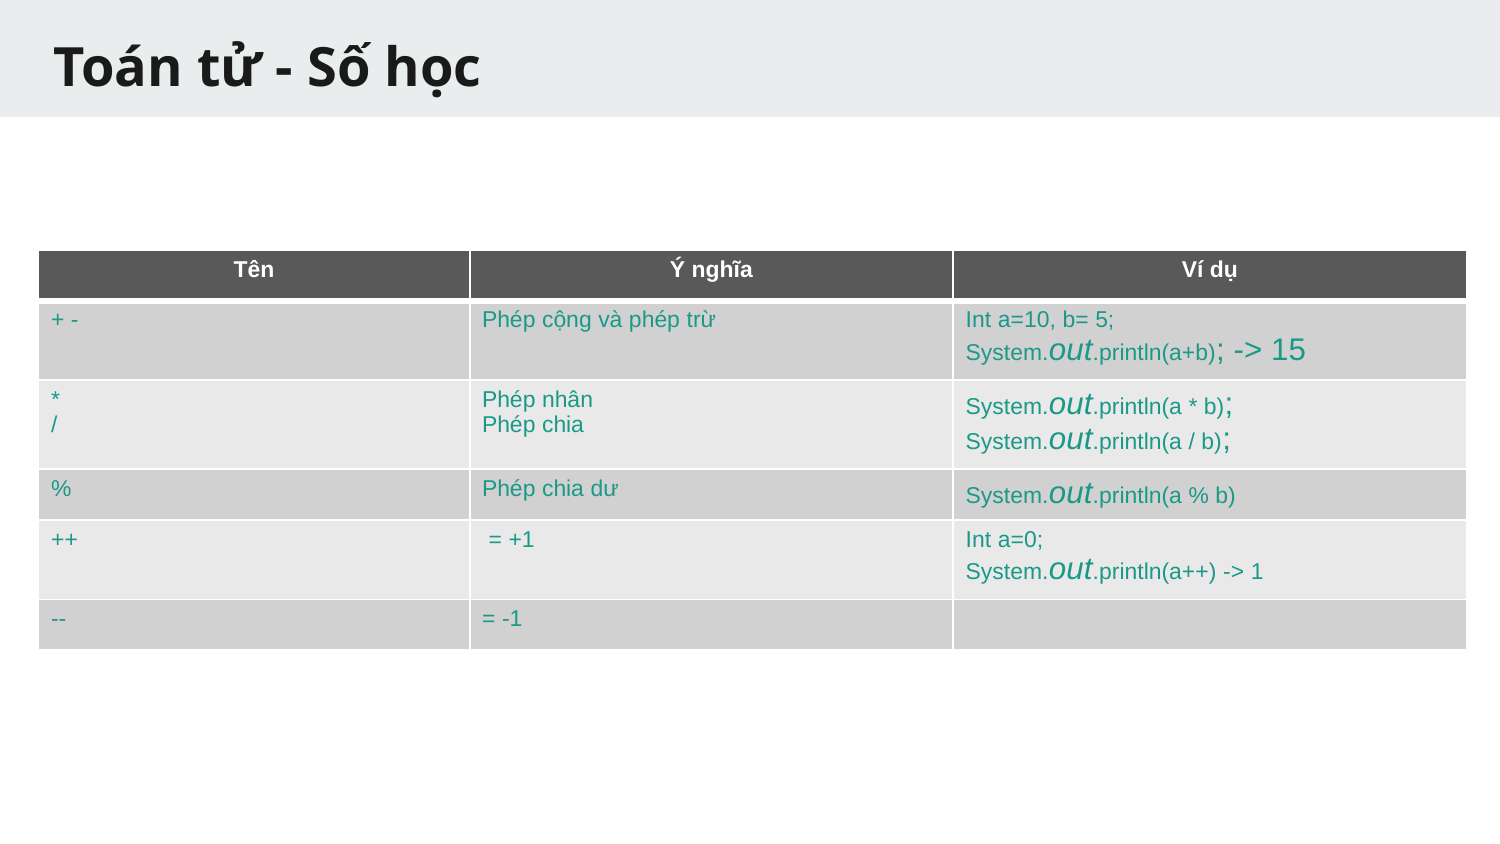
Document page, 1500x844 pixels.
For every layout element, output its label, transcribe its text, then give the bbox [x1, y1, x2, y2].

title Toán tử - Số học [38, 17, 1467, 106]
table_cell = +1 [471, 521, 952, 599]
table_cell [954, 600, 1466, 649]
table_cell Phép chia dư [471, 470, 952, 519]
table_cell System.out.println(a % b) [954, 470, 1466, 519]
table_header Tên [39, 251, 469, 298]
table_header Ý nghĩa [471, 251, 952, 298]
table_cell Phép cộng và phép trừ [471, 304, 952, 379]
table_cell % [39, 470, 469, 519]
table_cell System.out.println(a * b); System.out.println(a / b); [954, 381, 1466, 468]
table_cell * / [39, 381, 469, 468]
table_cell = -1 [471, 600, 952, 649]
table_cell ++ [39, 521, 469, 599]
table_header Ví dụ [954, 251, 1466, 298]
table_cell + - [39, 304, 469, 379]
table_cell Int a=10, b= 5; System.out.println(a+b); -> 15 [954, 304, 1466, 379]
table_cell Int a=0; System.out.println(a++) -> 1 [954, 521, 1466, 599]
table_cell Phép nhân Phép chia [471, 381, 952, 468]
table_cell -- [39, 600, 469, 649]
